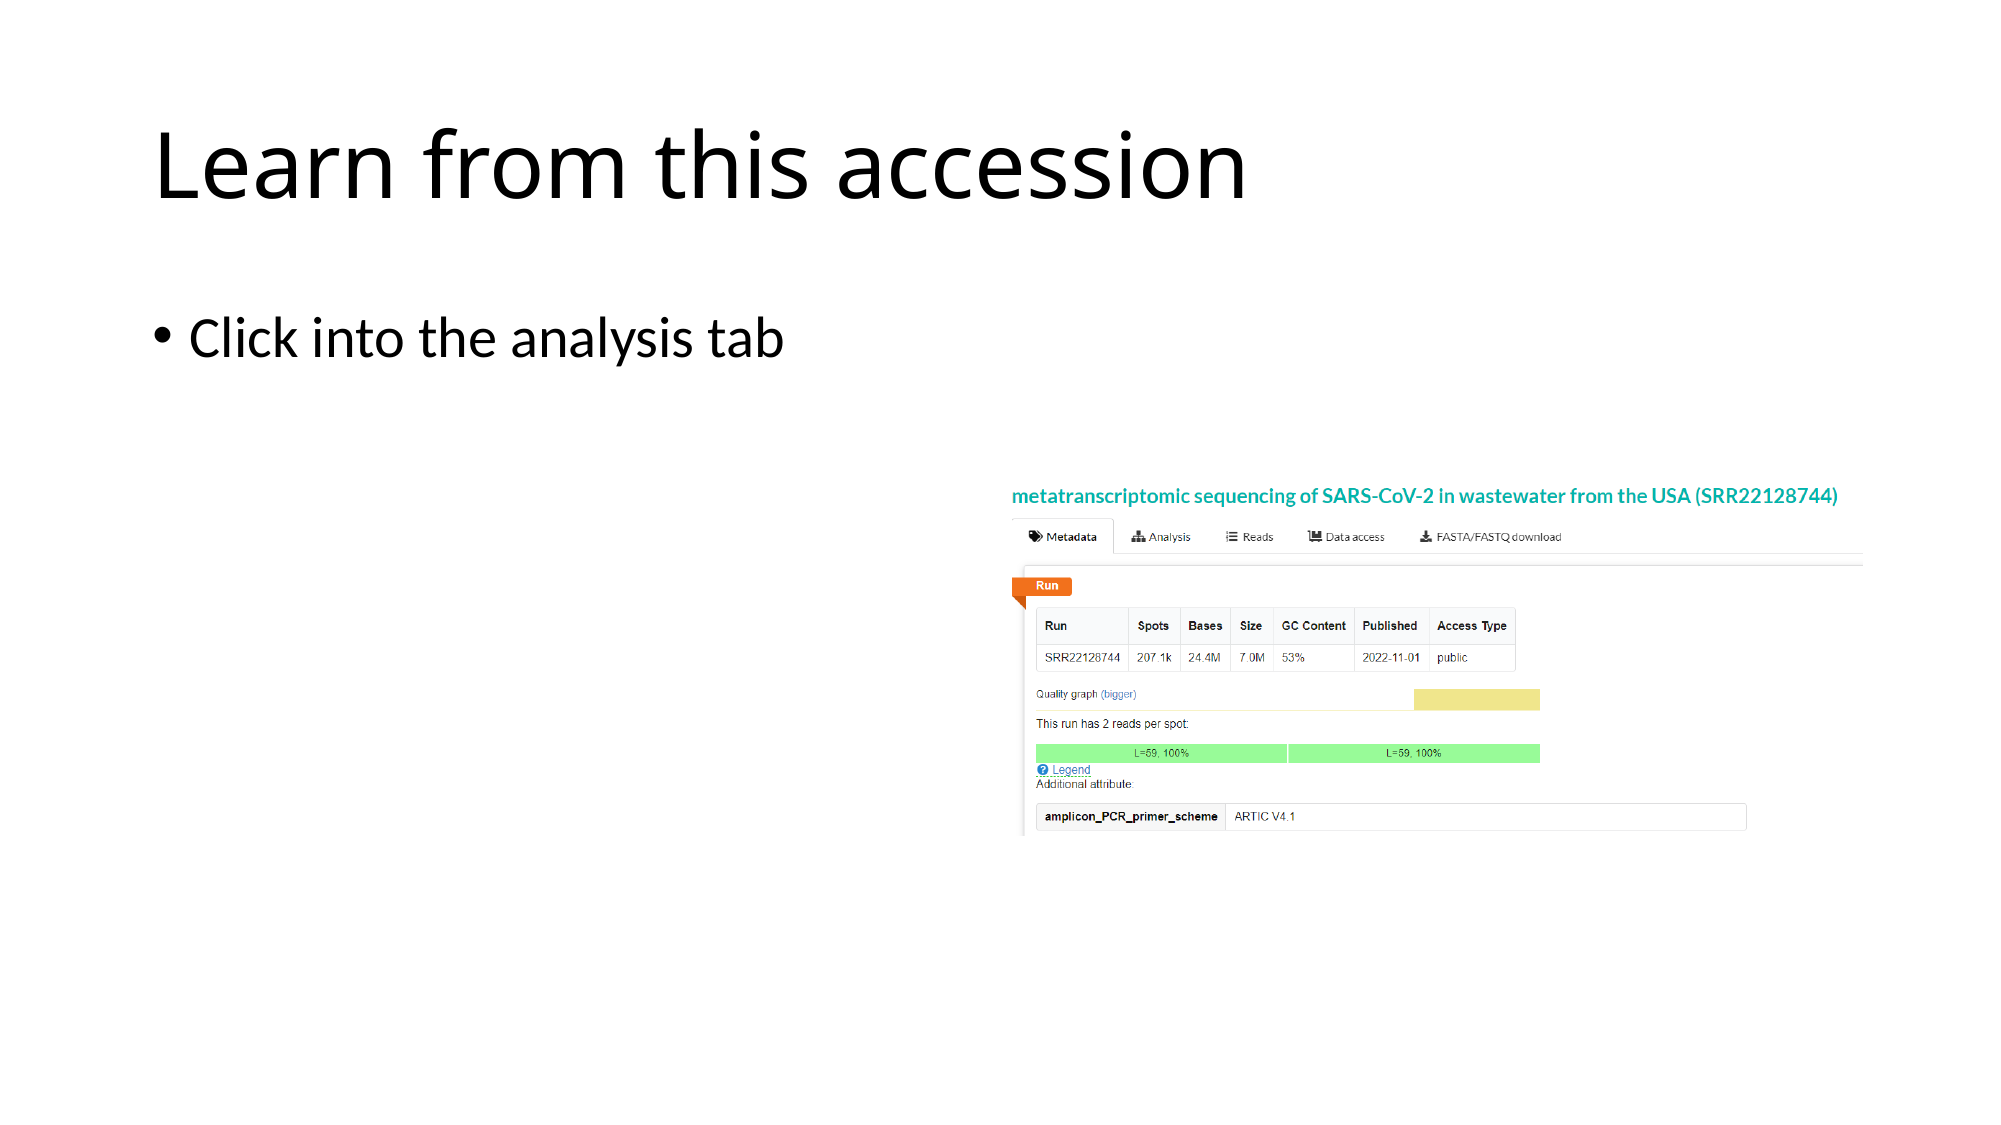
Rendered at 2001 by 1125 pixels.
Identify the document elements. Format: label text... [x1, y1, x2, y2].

list Click into the analysis tab [137, 299, 988, 1014]
title Learn from this accession [137, 59, 1863, 278]
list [1012, 477, 1863, 836]
